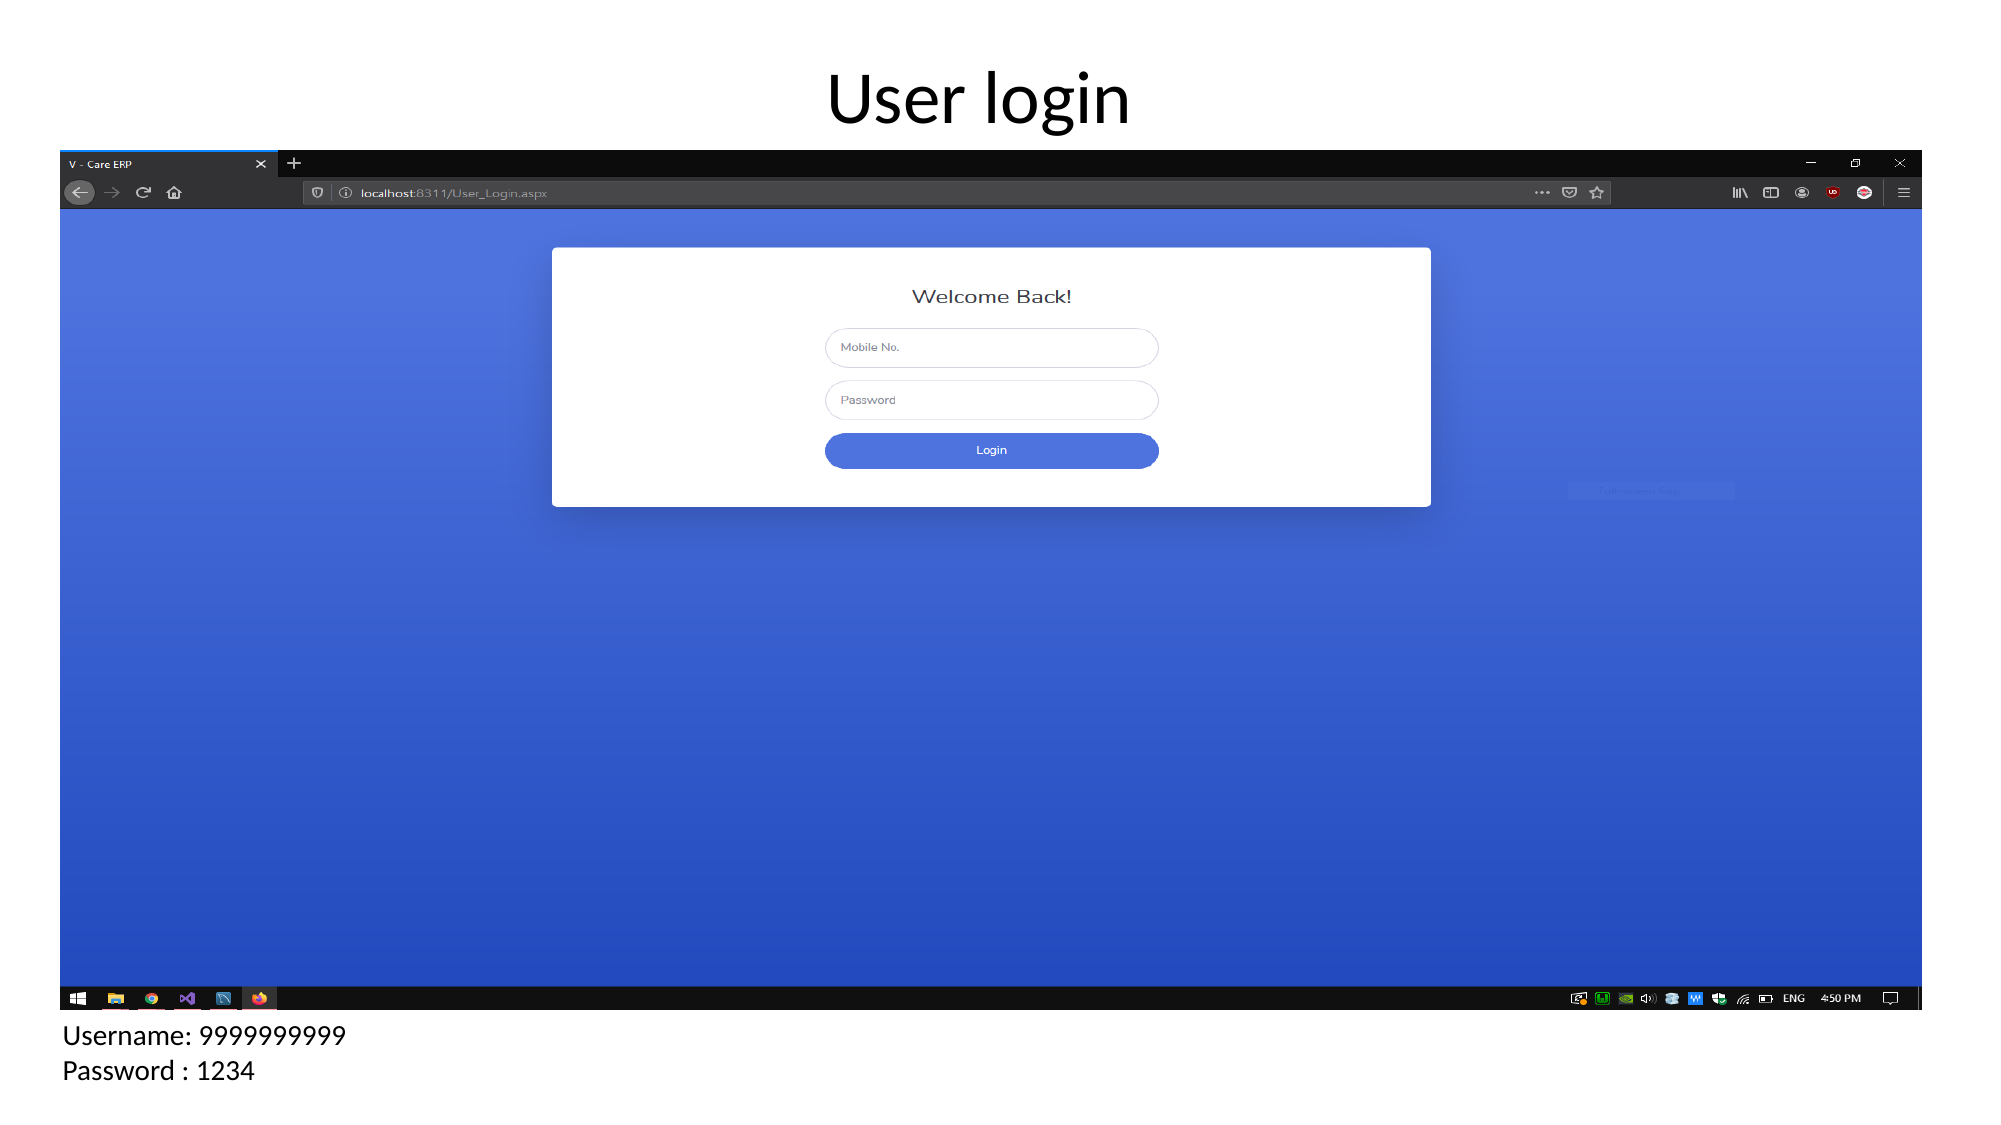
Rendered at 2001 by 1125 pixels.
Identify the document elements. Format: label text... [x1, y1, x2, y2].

picture [59, 150, 1922, 1010]
text_box User login [811, 41, 1215, 150]
text_box Username: 9999999999 Password : 1234 [47, 1009, 362, 1094]
